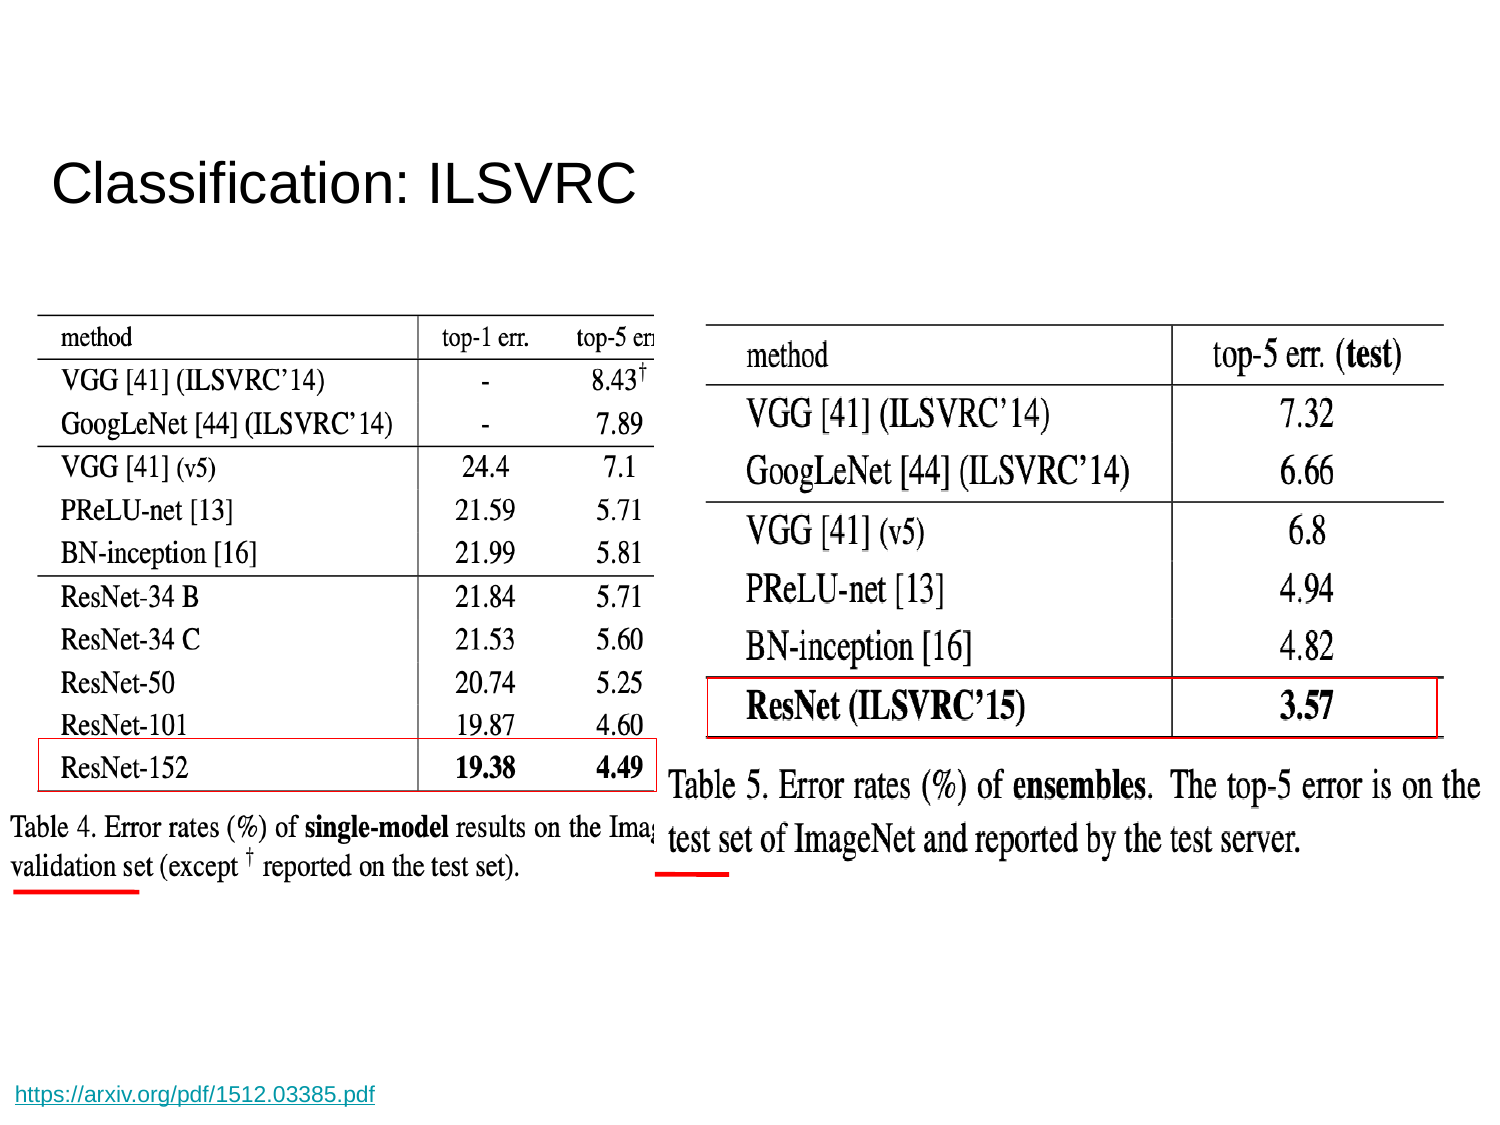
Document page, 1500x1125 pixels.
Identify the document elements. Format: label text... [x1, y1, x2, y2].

title Classification: ILSVRC [51, 129, 1449, 285]
text_box https://arxiv.org/pdf/1512.03385.pdf [0, 1064, 472, 1125]
picture [0, 276, 1500, 908]
